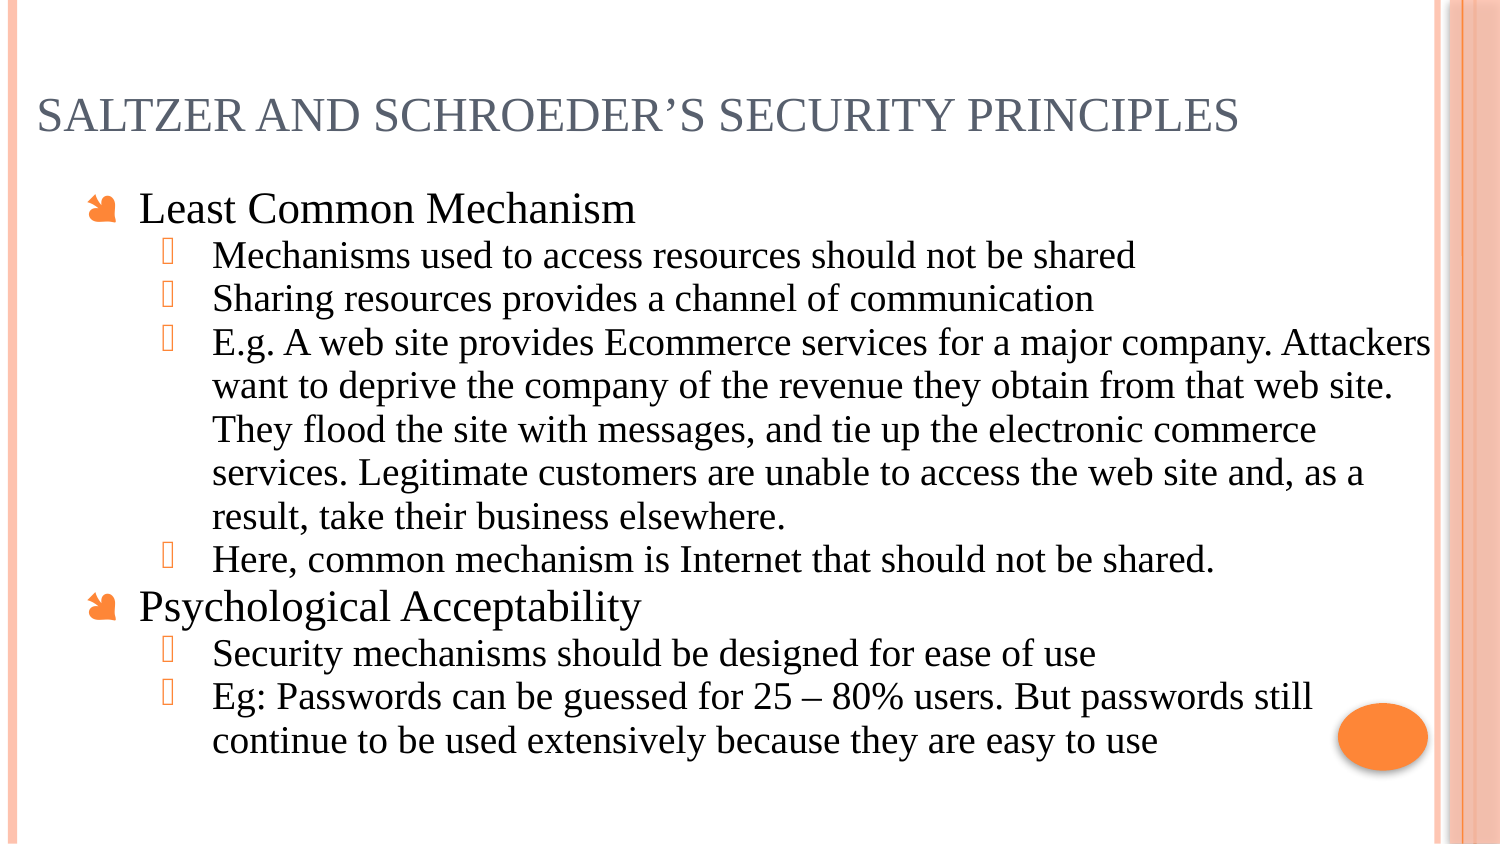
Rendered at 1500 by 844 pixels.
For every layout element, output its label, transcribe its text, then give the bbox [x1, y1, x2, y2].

title Saltzer and Schroeder’s Security Principles [21, 72, 1468, 189]
list Least Common Mechanism Mechanisms used to access resources should not be shared Sharing resources provides a channel of communication E.g. A web site provides Ecommerce services for a major company. Attackers want to deprive the company of the revenue they obtain from that web site. They flood the site with messages, and tie up the electronic commerce services. Legitimate customers are unable to access the web site and, as a result, take their business elsewhere. Here, common mechanism is Internet that should not be shared. Psychological Acceptability Security mechanisms should be designed for ease of use Eg: Passwords can be guessed for 25 – 80% users. But passwords still continue to be used extensively because they are easy to use [51, 168, 1449, 779]
